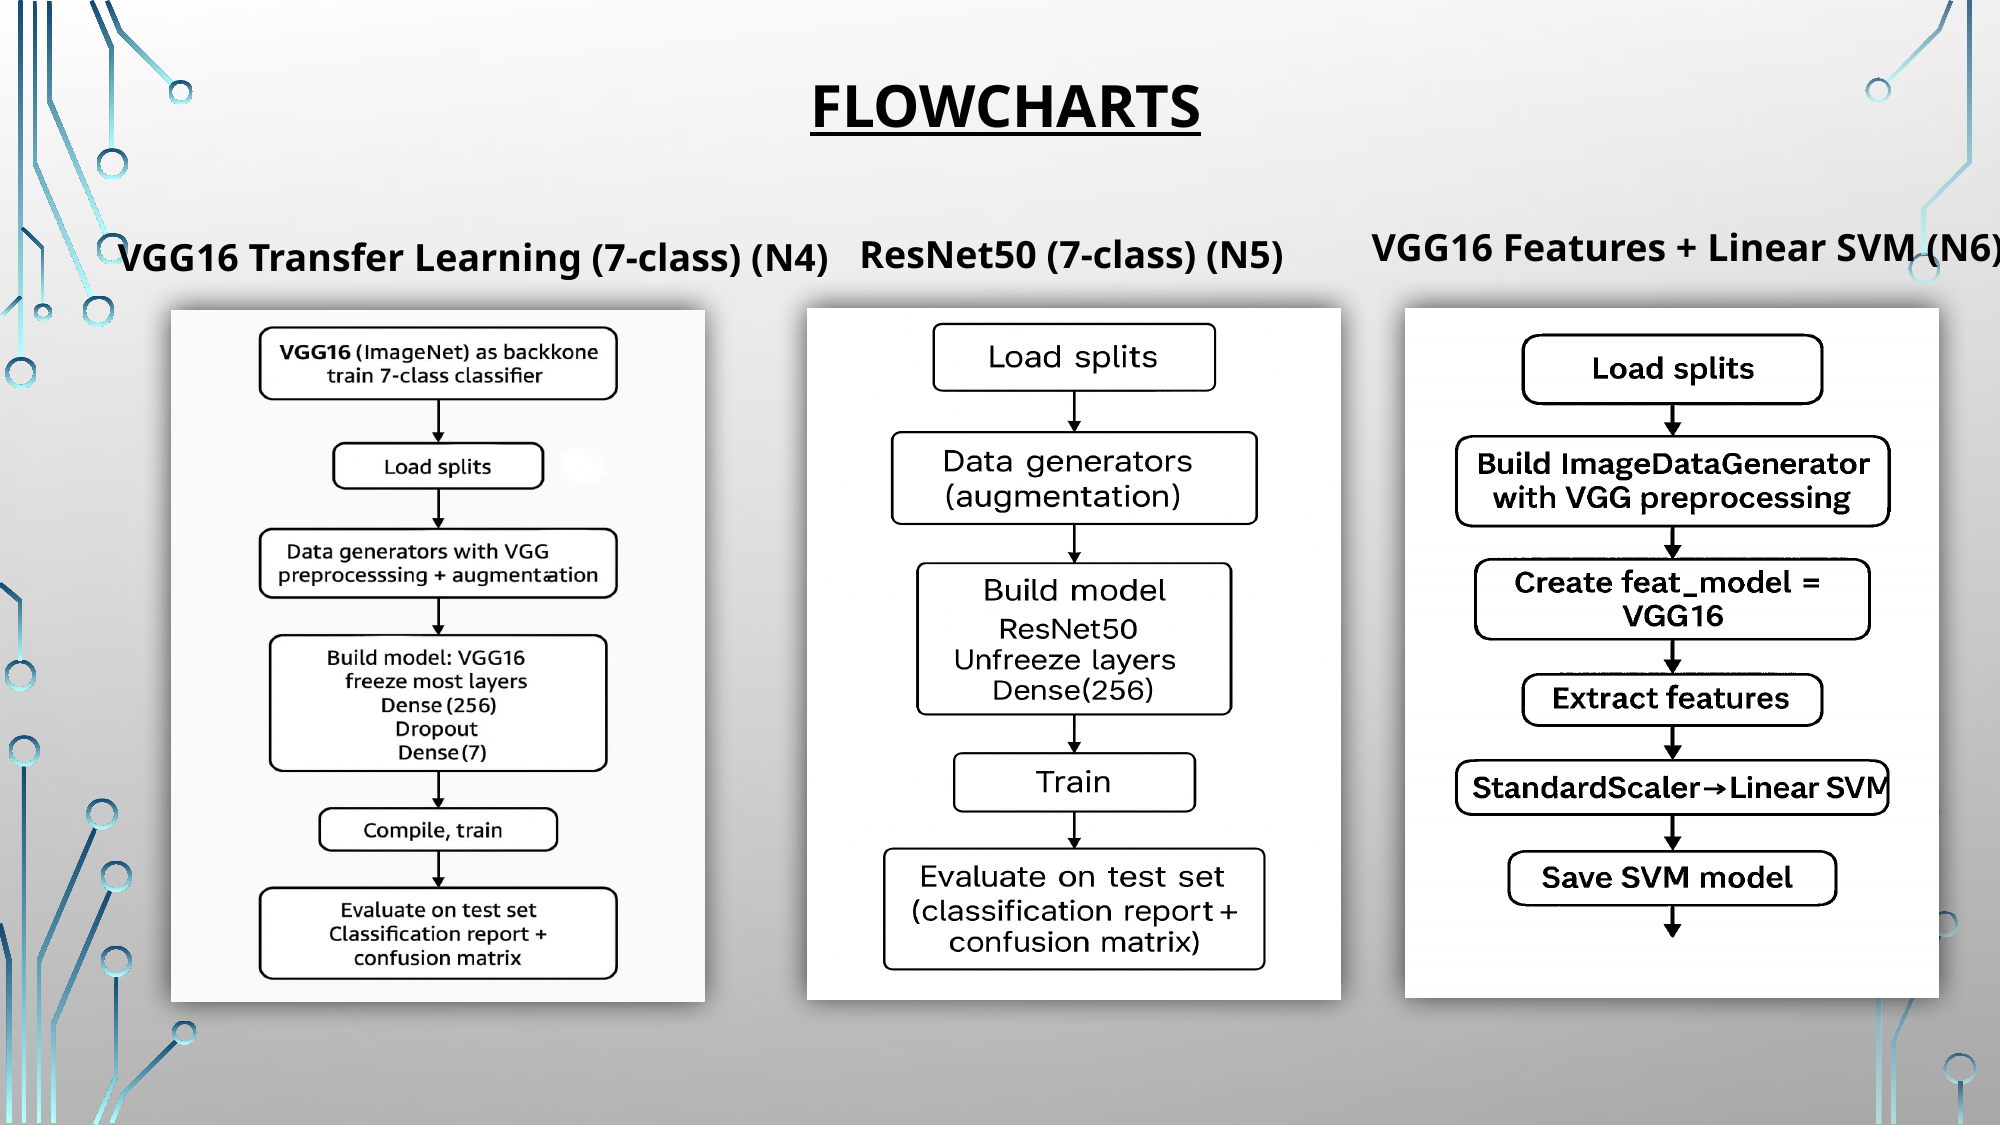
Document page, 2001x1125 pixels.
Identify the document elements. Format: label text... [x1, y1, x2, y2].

picture [1405, 307, 1939, 998]
picture [807, 307, 1341, 1000]
text_box VGG16 Features + Linear SVM (N6) [1356, 216, 2000, 276]
text_box VGG16 Transfer Learning (7-class) (N4) [93, 226, 1287, 326]
picture [171, 309, 705, 1002]
text_box FLOWCHARTS [795, 61, 1797, 147]
text_box ResNet50 (7-class) (N5) [844, 223, 1459, 284]
